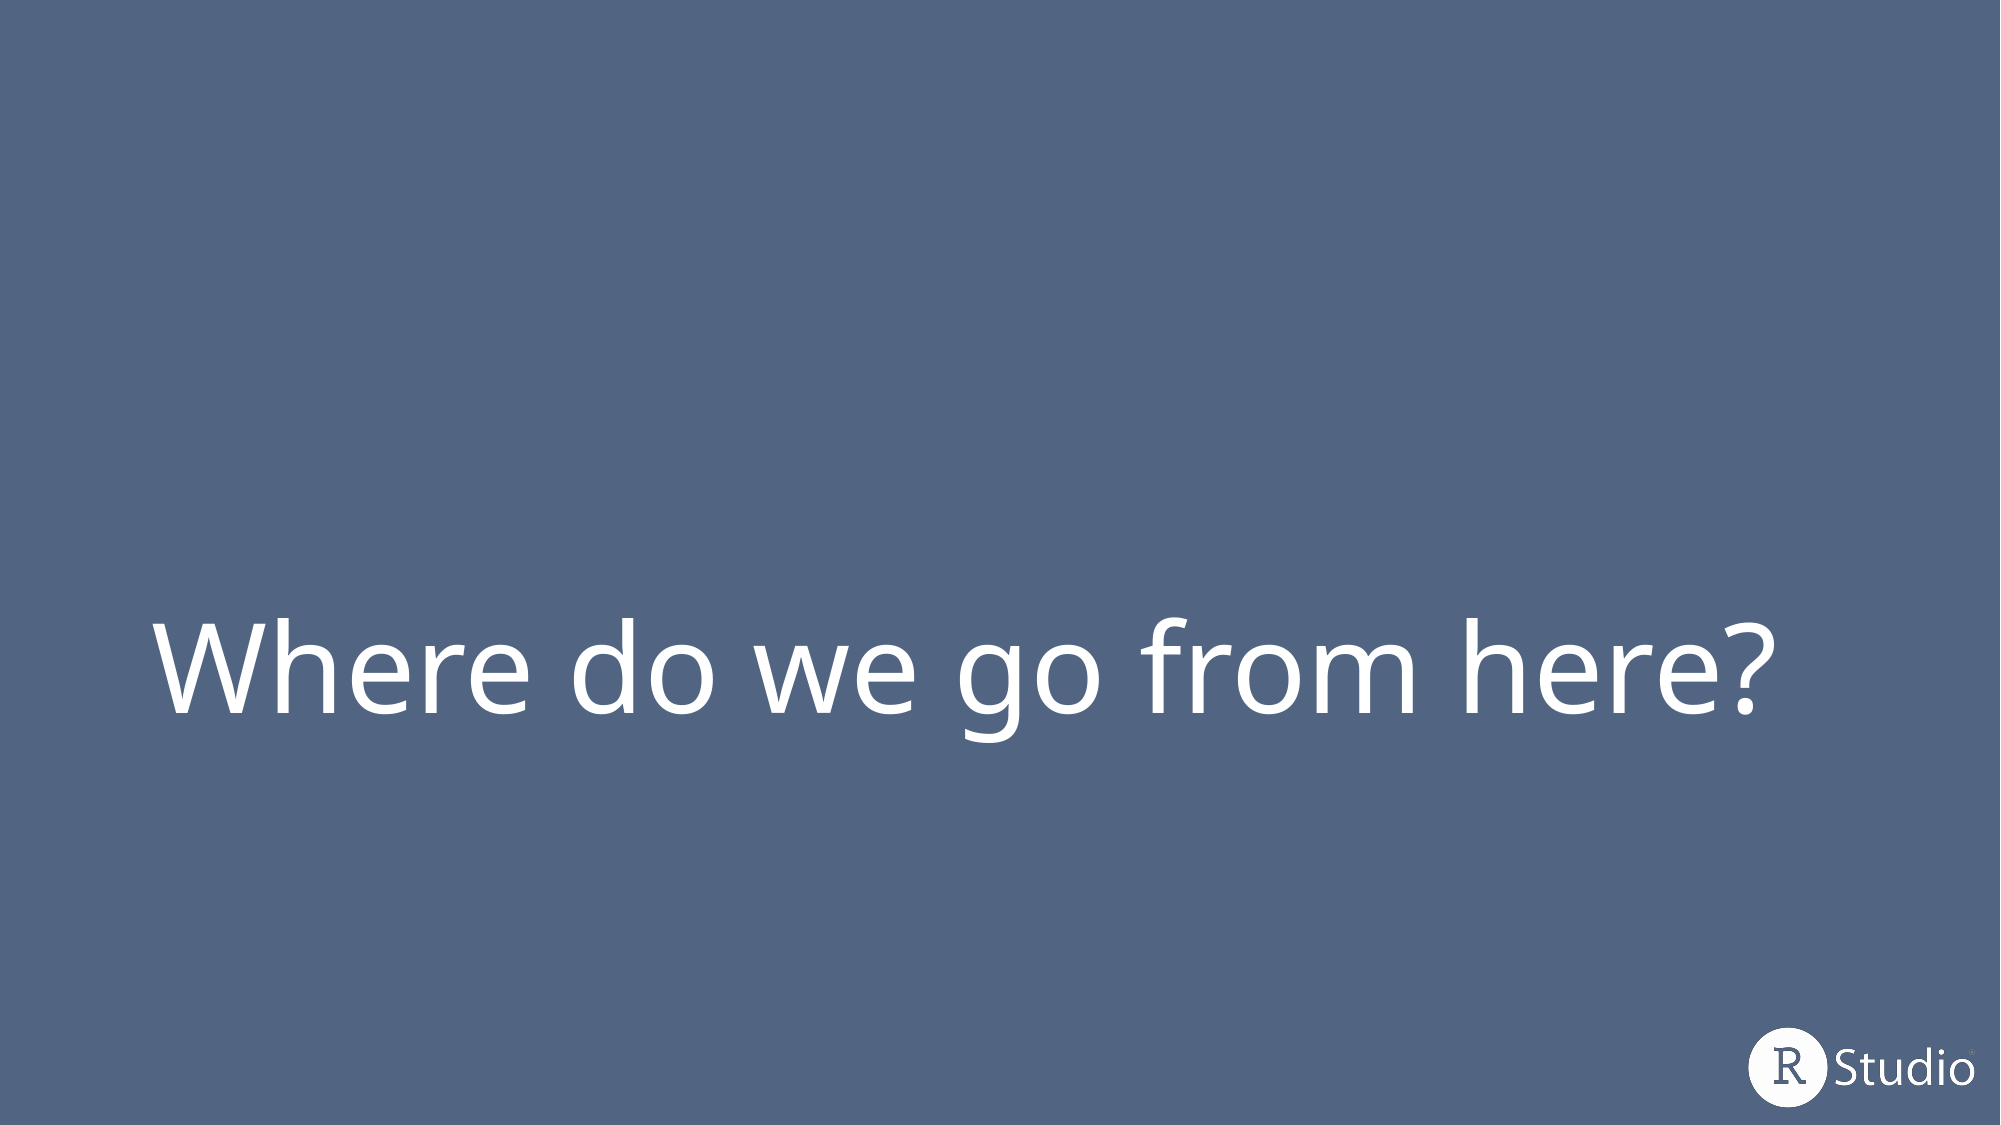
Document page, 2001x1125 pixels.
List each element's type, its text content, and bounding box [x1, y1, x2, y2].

title Where do we go from here? [136, 280, 1862, 749]
picture [1747, 1027, 1976, 1108]
